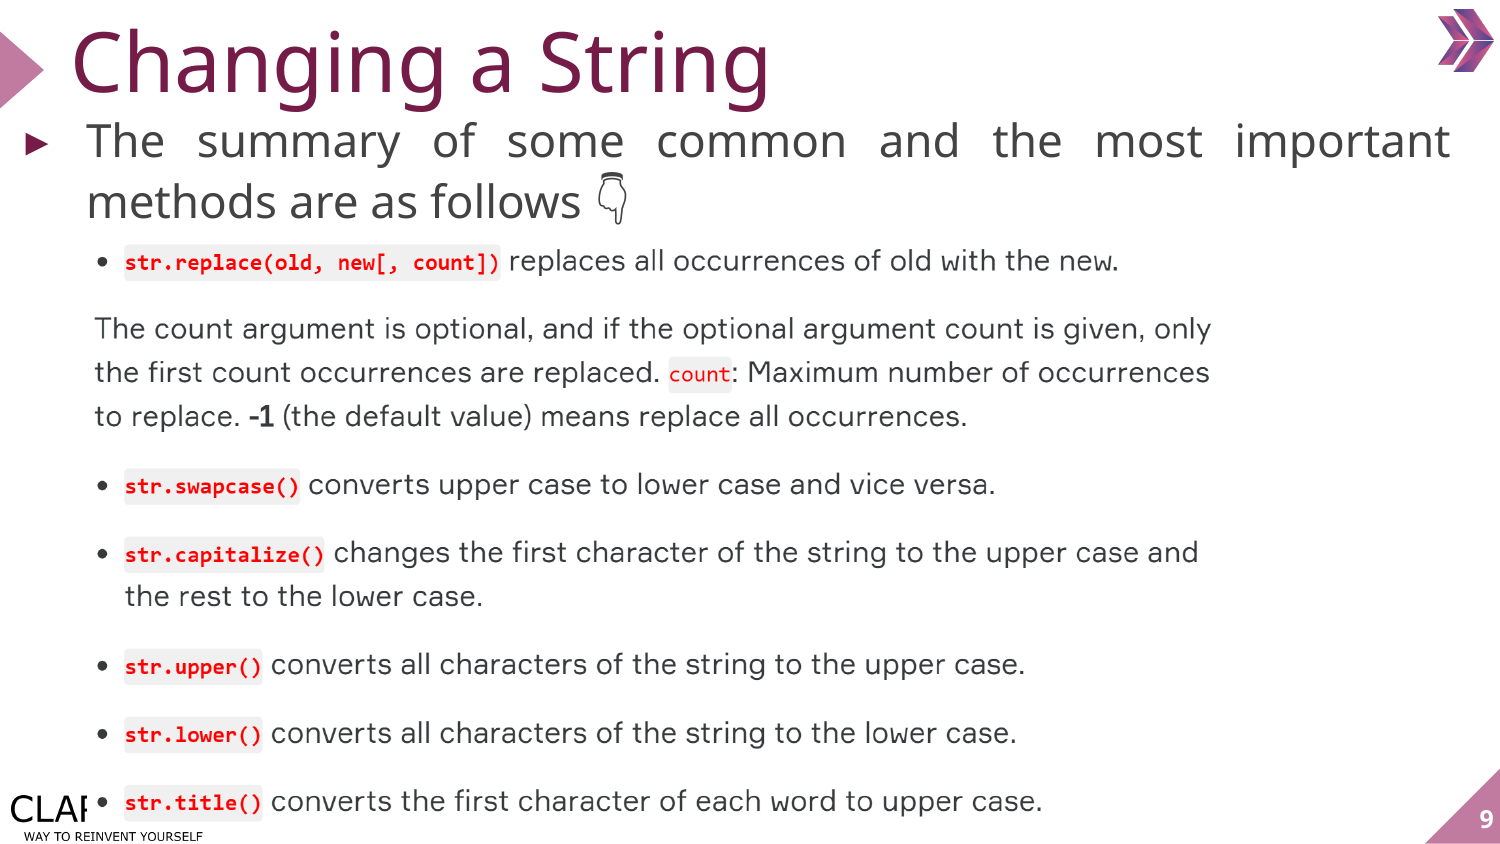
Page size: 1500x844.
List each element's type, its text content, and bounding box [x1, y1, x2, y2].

title Changing a String [70, 28, 1376, 106]
picture [1438, 9, 1494, 72]
picture [11, 240, 1253, 841]
subtitle The summary of some common and the most important methods are as follows 👇 [11, 106, 1452, 259]
slide_number ‹#› [1418, 760, 1494, 838]
